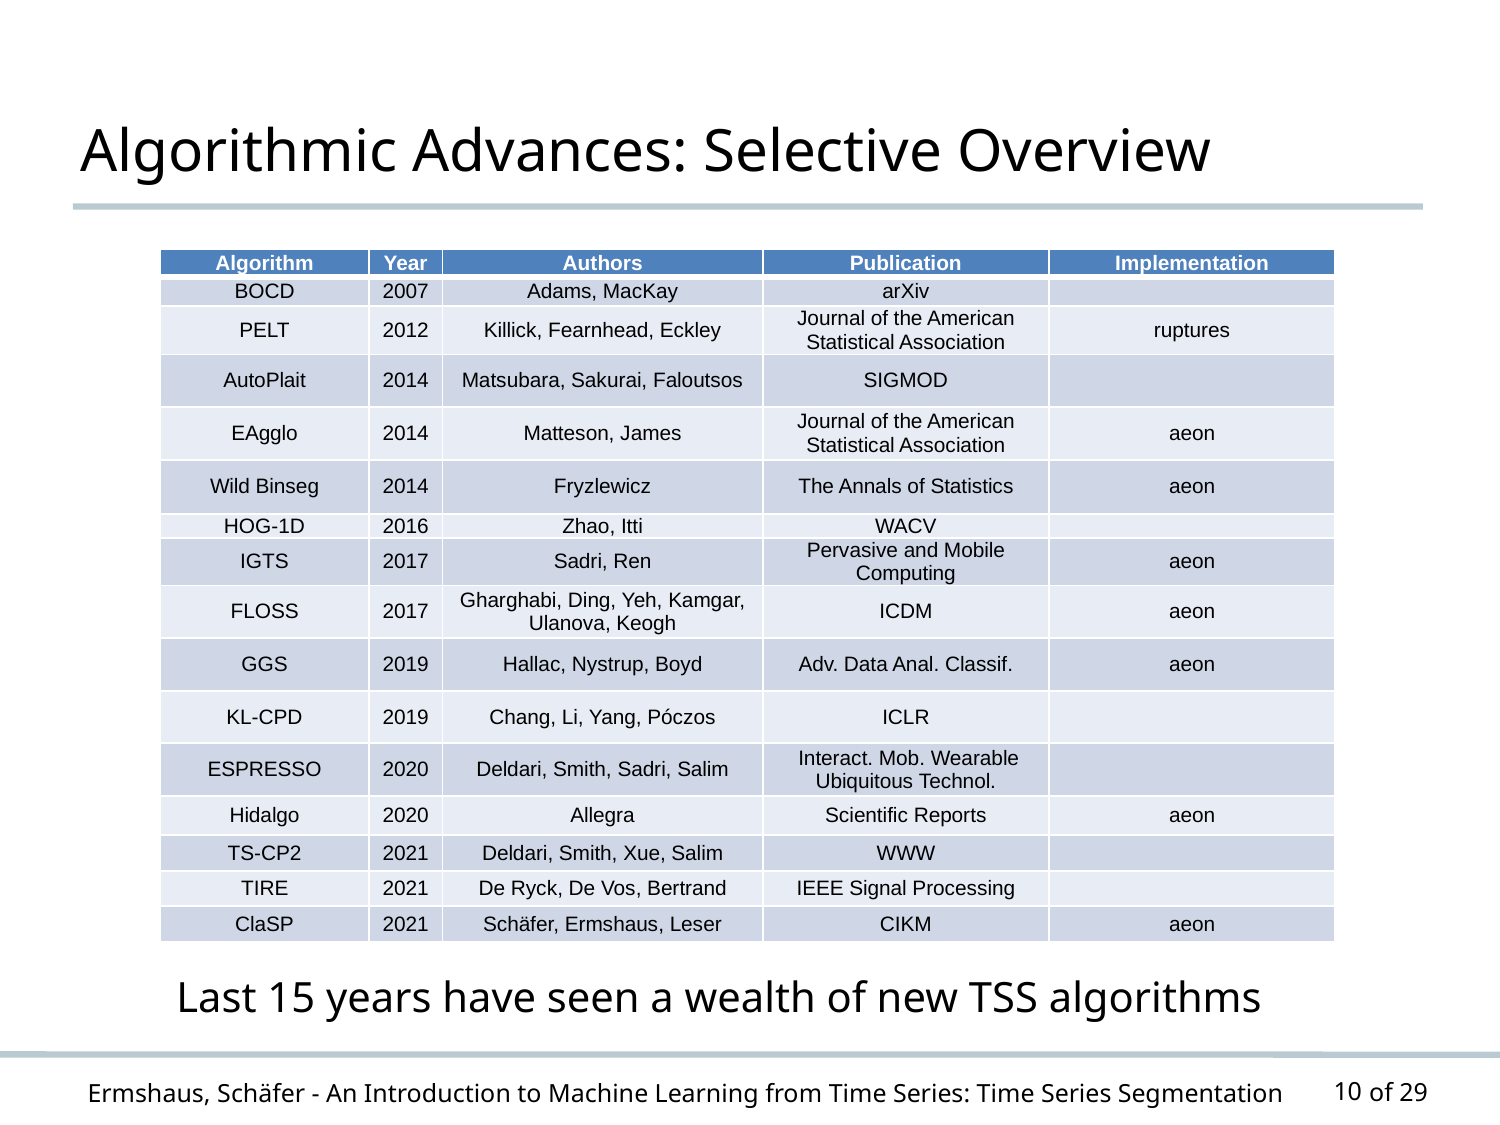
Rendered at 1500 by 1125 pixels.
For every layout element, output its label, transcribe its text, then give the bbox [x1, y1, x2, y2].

table_cell Chang, Li, Yang, Póczos [443, 692, 762, 742]
table_cell aeon [1050, 797, 1334, 834]
table_cell Sadri, Ren [443, 539, 762, 585]
table_cell The Annals of Statistics [764, 461, 1048, 513]
table_cell ruptures [1050, 307, 1334, 354]
table_cell 2021 [370, 907, 442, 941]
table_cell aeon [1050, 907, 1334, 941]
table_cell Journal of the American Statistical Association [764, 408, 1048, 459]
table_cell Deldari, Smith, Sadri, Salim [443, 744, 762, 795]
table_cell Pervasive and Mobile Computing [764, 539, 1048, 585]
table_cell Wild Binseg [161, 461, 368, 513]
table_cell 2016 [370, 515, 442, 537]
table_cell 2017 [370, 539, 442, 585]
table_cell PELT [161, 307, 368, 354]
table_cell [1050, 744, 1334, 795]
table_cell aeon [1050, 408, 1334, 459]
table_header Publication [764, 250, 1048, 274]
table_cell GGS [161, 639, 368, 690]
table_cell CIKM [764, 907, 1048, 941]
table_cell 2014 [370, 461, 442, 513]
table_cell 2014 [370, 355, 442, 406]
table_cell aeon [1050, 639, 1334, 690]
table_cell 2014 [370, 408, 442, 459]
table_cell Journal of the American Statistical Association [764, 307, 1048, 354]
table_cell TS-CP2 [161, 836, 368, 870]
table_cell 2017 [370, 586, 442, 637]
table_cell Schäfer, Ermshaus, Leser [443, 907, 762, 941]
table_header Year [370, 250, 442, 274]
table_cell Adams, MacKay [443, 280, 762, 305]
table_cell Deldari, Smith, Xue, Salim [443, 836, 762, 870]
table_cell aeon [1050, 539, 1334, 585]
table_cell Hallac, Nystrup, Boyd [443, 639, 762, 690]
table_cell Matsubara, Sakurai, Faloutsos [443, 355, 762, 406]
table_cell Adv. Data Anal. Classif. [764, 639, 1048, 690]
table_cell ICDM [764, 586, 1048, 637]
table_cell Gharghabi, Ding, Yeh, Kamgar, Ulanova, Keogh [443, 586, 762, 637]
table_cell aeon [1050, 461, 1334, 513]
table_cell Fryzlewicz [443, 461, 762, 513]
table_cell IGTS [161, 539, 368, 585]
table_cell EAgglo [161, 408, 368, 459]
table_cell Interact. Mob. Wearable Ubiquitous Technol. [764, 744, 1048, 795]
table_cell HOG-1D [161, 515, 368, 537]
table_cell WWW [764, 836, 1048, 870]
table_cell 2007 [370, 280, 442, 305]
table_header Algorithm [161, 250, 368, 274]
table_cell Allegra [443, 797, 762, 834]
table_cell TIRE [161, 872, 368, 905]
table_cell 2020 [370, 744, 442, 795]
table_cell 2019 [370, 692, 442, 742]
table_cell [1050, 355, 1334, 406]
title Algorithmic Advances: Selective Overview [71, 0, 1423, 193]
table_cell Scientific Reports [764, 797, 1048, 834]
table_cell SIGMOD [764, 355, 1048, 406]
table_cell [1050, 872, 1334, 905]
table_cell AutoPlait [161, 355, 368, 406]
table_cell ICLR [764, 692, 1048, 742]
table_cell IEEE Signal Processing [764, 872, 1048, 905]
table_header Authors [443, 250, 762, 274]
table_cell 2020 [370, 797, 442, 834]
table_cell Hidalgo [161, 797, 368, 834]
list Ermshaus, Schäfer - An Introduction to Machine Learning from Time Series: Time Series Segmentation [80, 1077, 1268, 1107]
table_cell De Ryck, De Vos, Bertrand [443, 872, 762, 905]
table_cell BOCD [161, 280, 368, 305]
table_cell 2021 [370, 872, 442, 905]
list Last 15 years have seen a wealth of new TSS algorithms [129, 961, 1307, 1032]
table_cell [1050, 515, 1334, 537]
slide_number 10 [1268, 1067, 1371, 1115]
table_cell Matteson, James [443, 408, 762, 459]
table_cell FLOSS [161, 586, 368, 637]
table_header Implementation [1050, 250, 1334, 274]
table_cell aeon [1050, 586, 1334, 637]
table_cell [1050, 692, 1334, 742]
table_cell ESPRESSO [161, 744, 368, 795]
table_cell 2019 [370, 639, 442, 690]
table_cell ClaSP [161, 907, 368, 941]
table_cell Zhao, Itti [443, 515, 762, 537]
table_cell WACV [764, 515, 1048, 537]
table_cell arXiv [764, 280, 1048, 305]
table_cell 2012 [370, 307, 442, 354]
table_cell KL-CPD [161, 692, 368, 742]
table_cell Killick, Fearnhead, Eckley [443, 307, 762, 354]
table_cell [1050, 836, 1334, 870]
table_cell [1050, 280, 1334, 305]
table_cell 2021 [370, 836, 442, 870]
